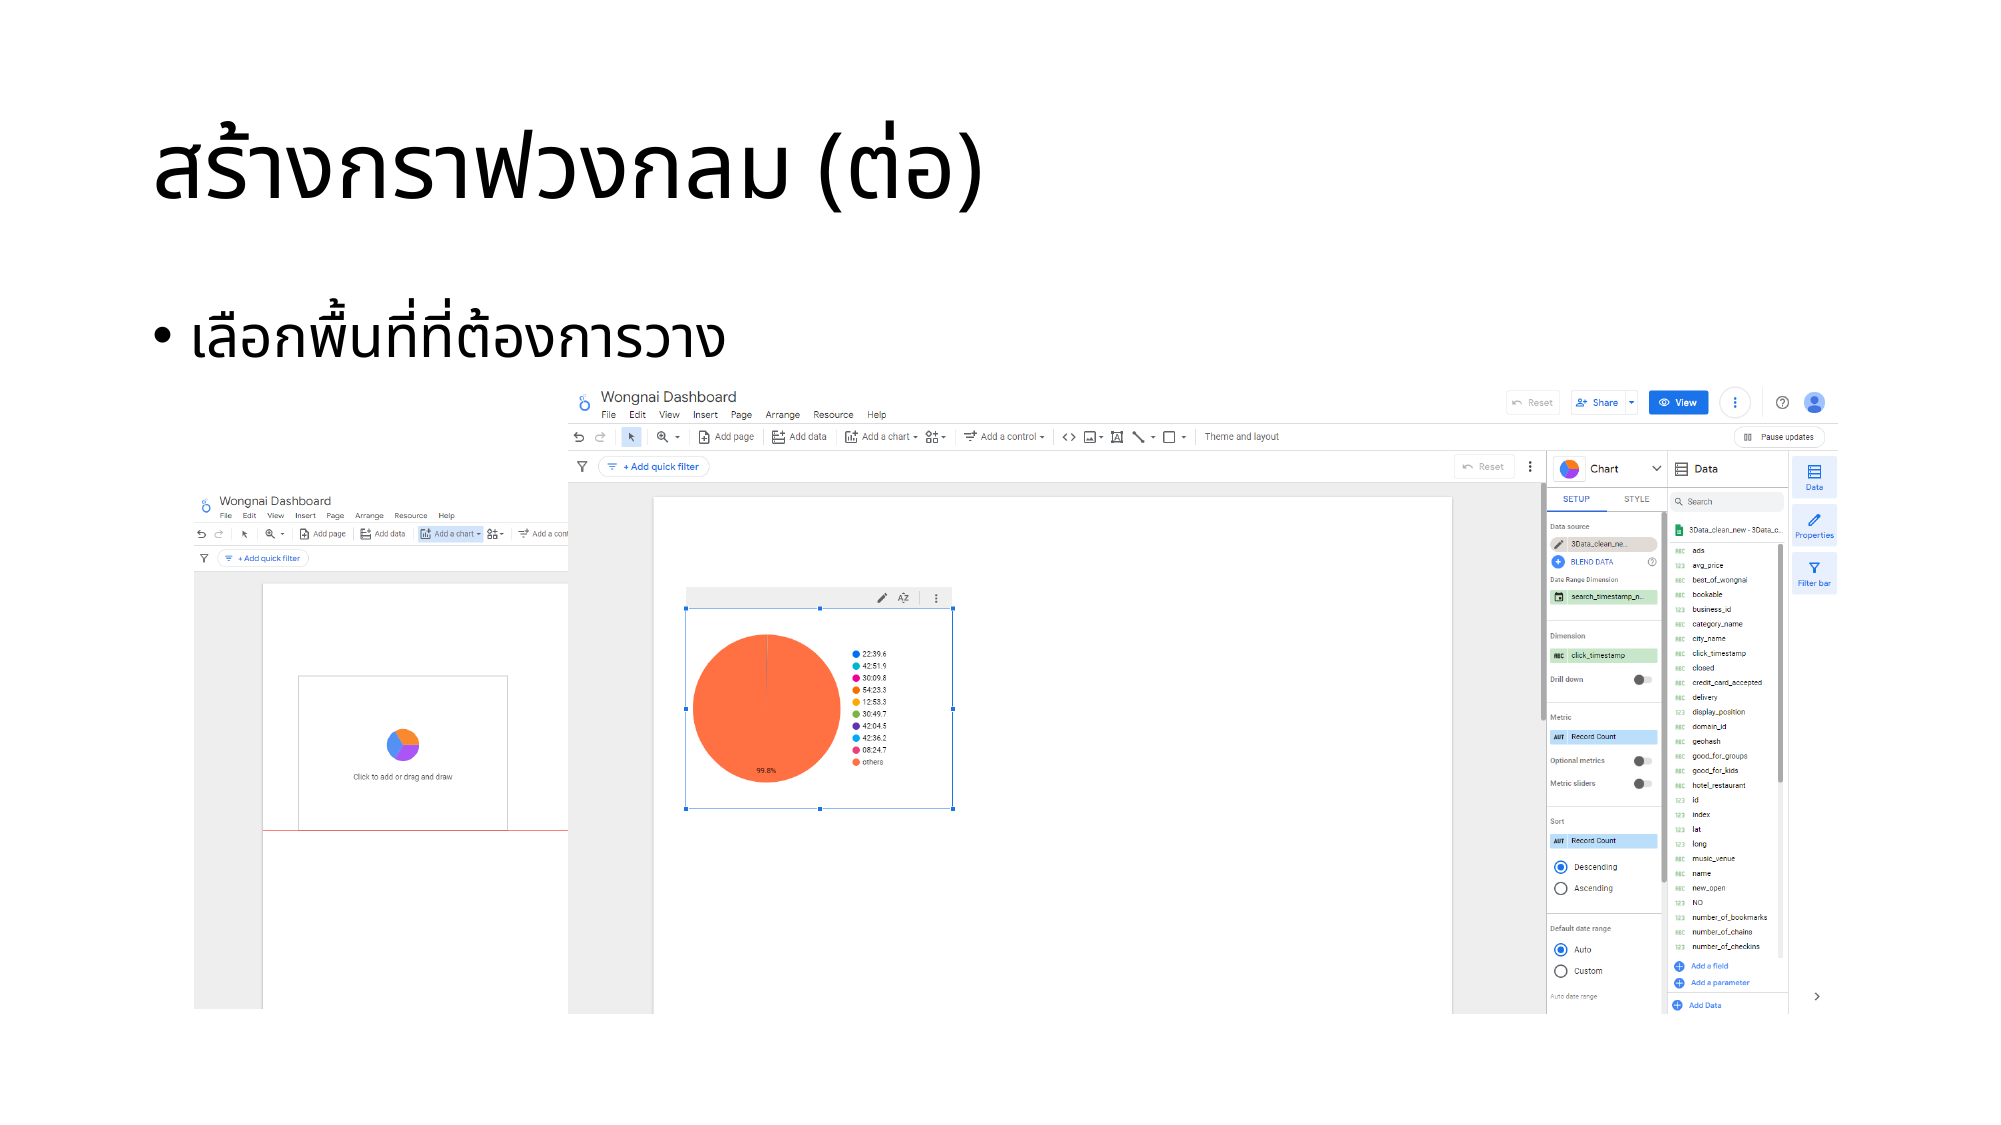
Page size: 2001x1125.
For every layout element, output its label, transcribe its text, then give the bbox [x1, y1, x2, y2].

list เลือกพื้นที่ที่ต้องการวาง [137, 299, 1863, 1014]
picture [194, 382, 1839, 1014]
title สร้างกราฟวงกลม (ต่อ) [137, 59, 1863, 278]
